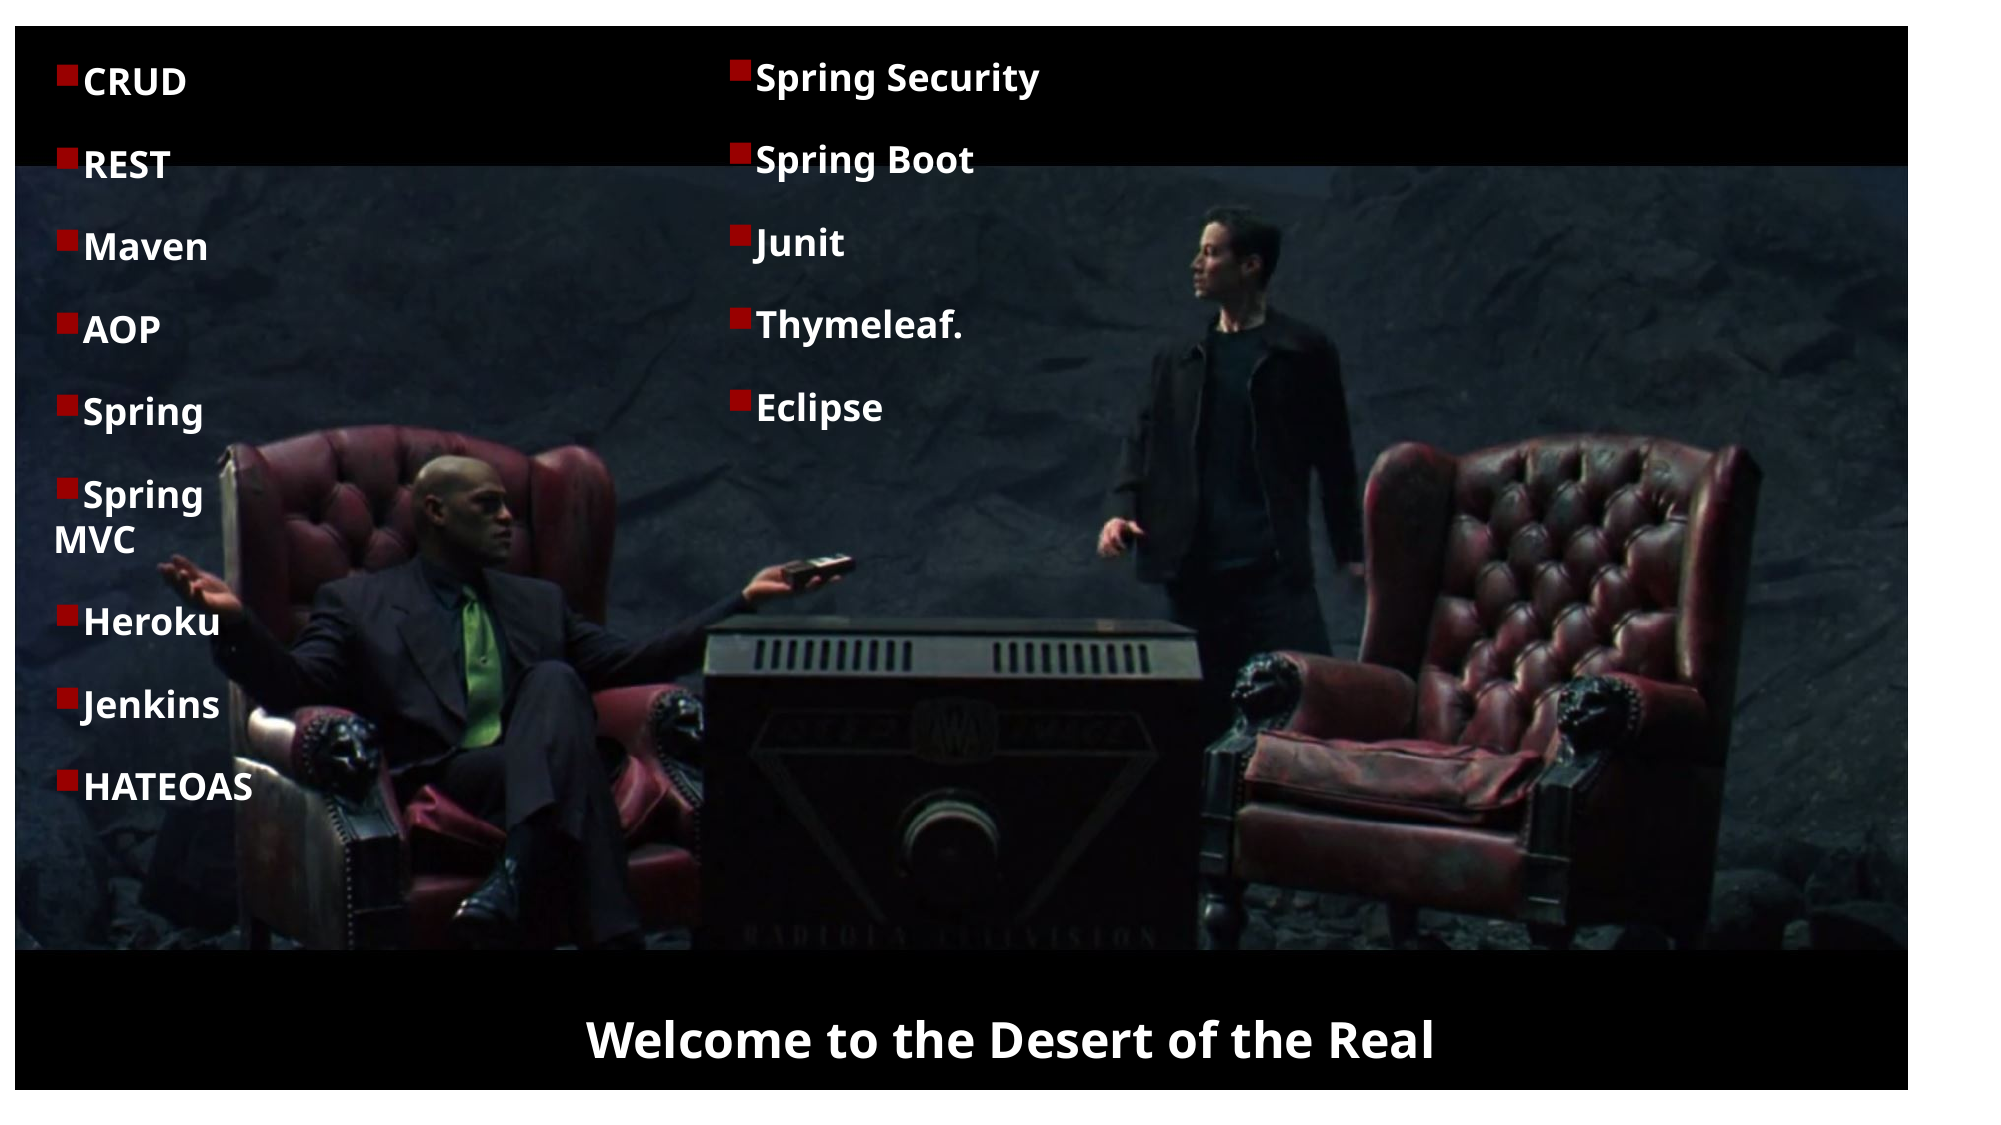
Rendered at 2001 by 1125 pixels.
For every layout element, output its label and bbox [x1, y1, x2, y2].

list [15, 26, 1908, 1090]
